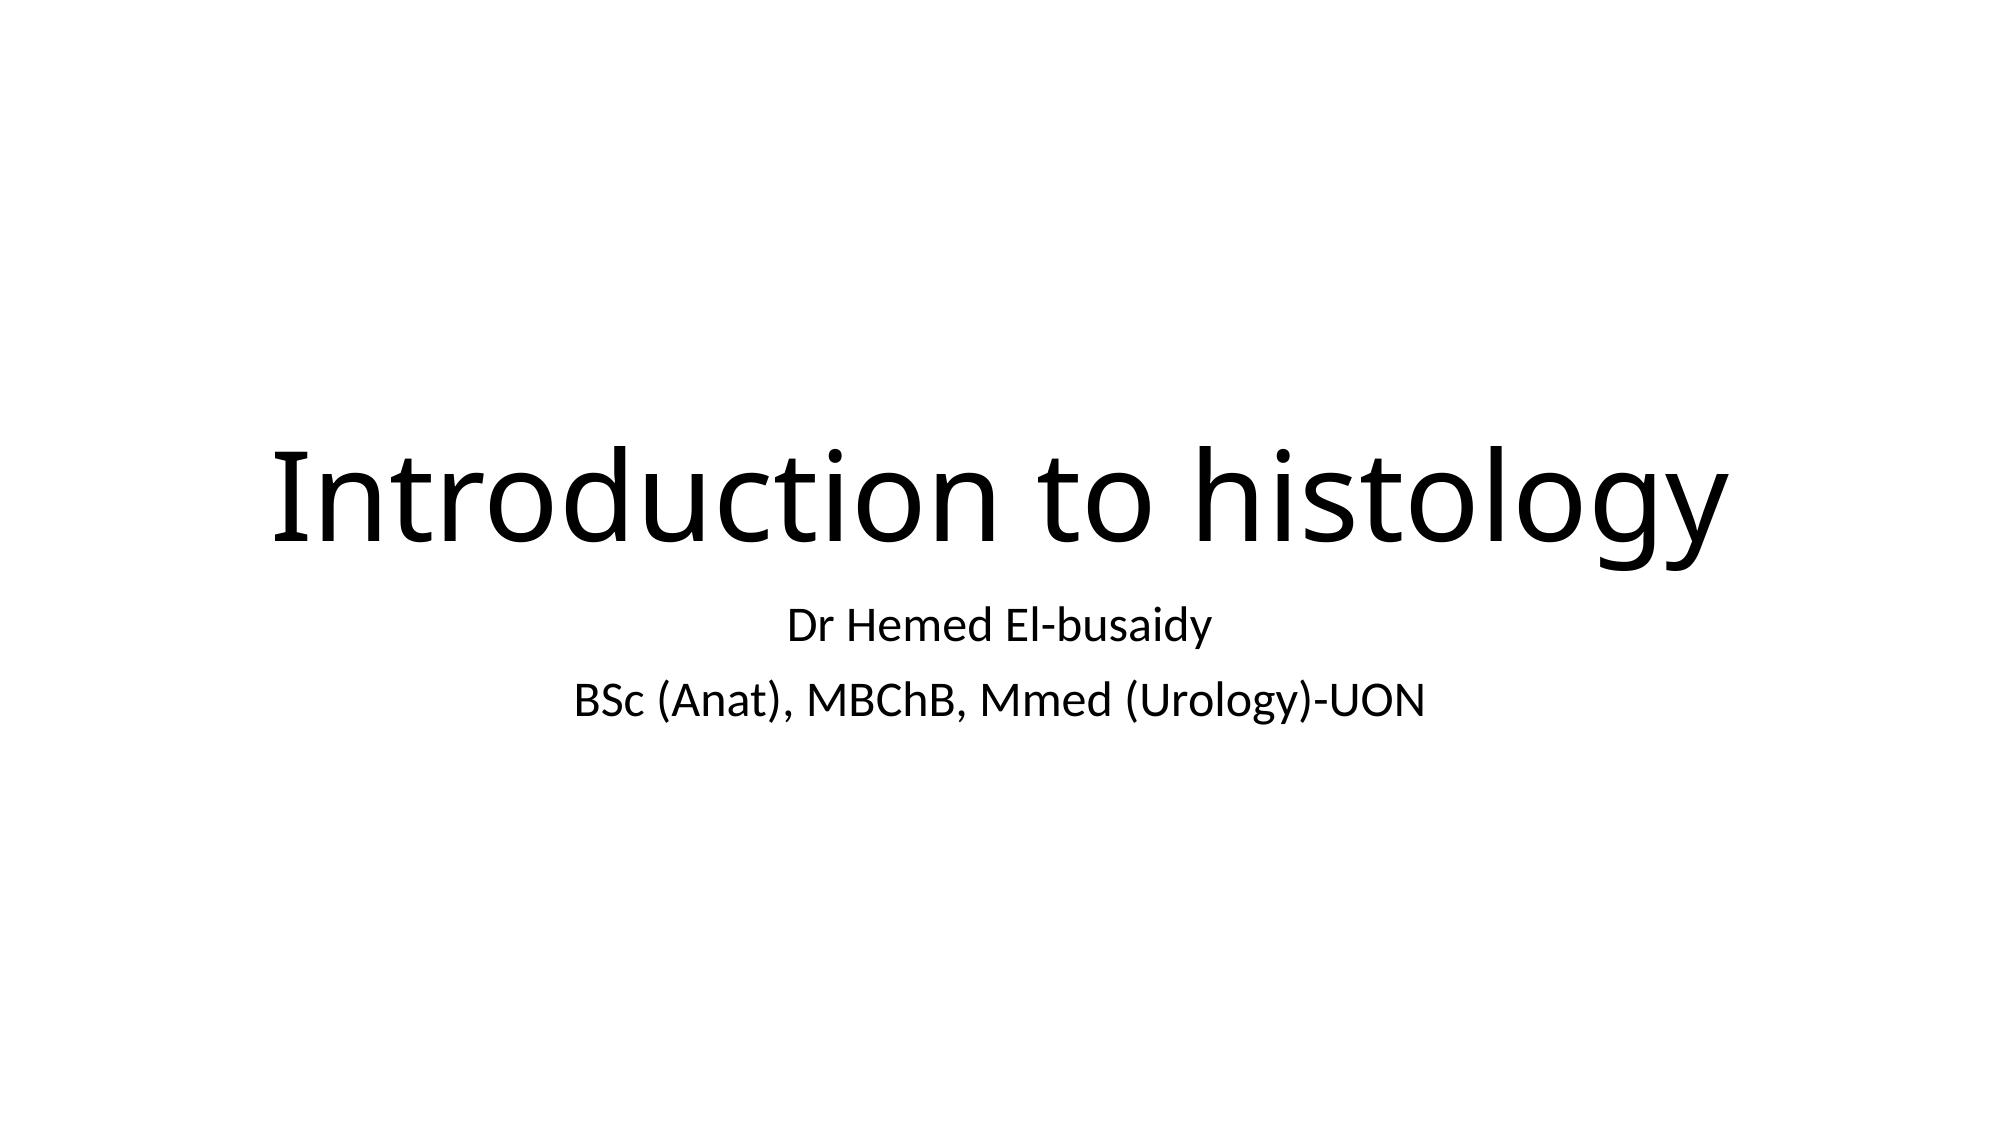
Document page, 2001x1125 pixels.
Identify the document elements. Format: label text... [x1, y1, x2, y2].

title Introduction to histology [249, 184, 1750, 576]
subtitle Dr Hemed El-busaidy BSc (Anat), MBChB, Mmed (Urology)-UON [249, 590, 1750, 863]
